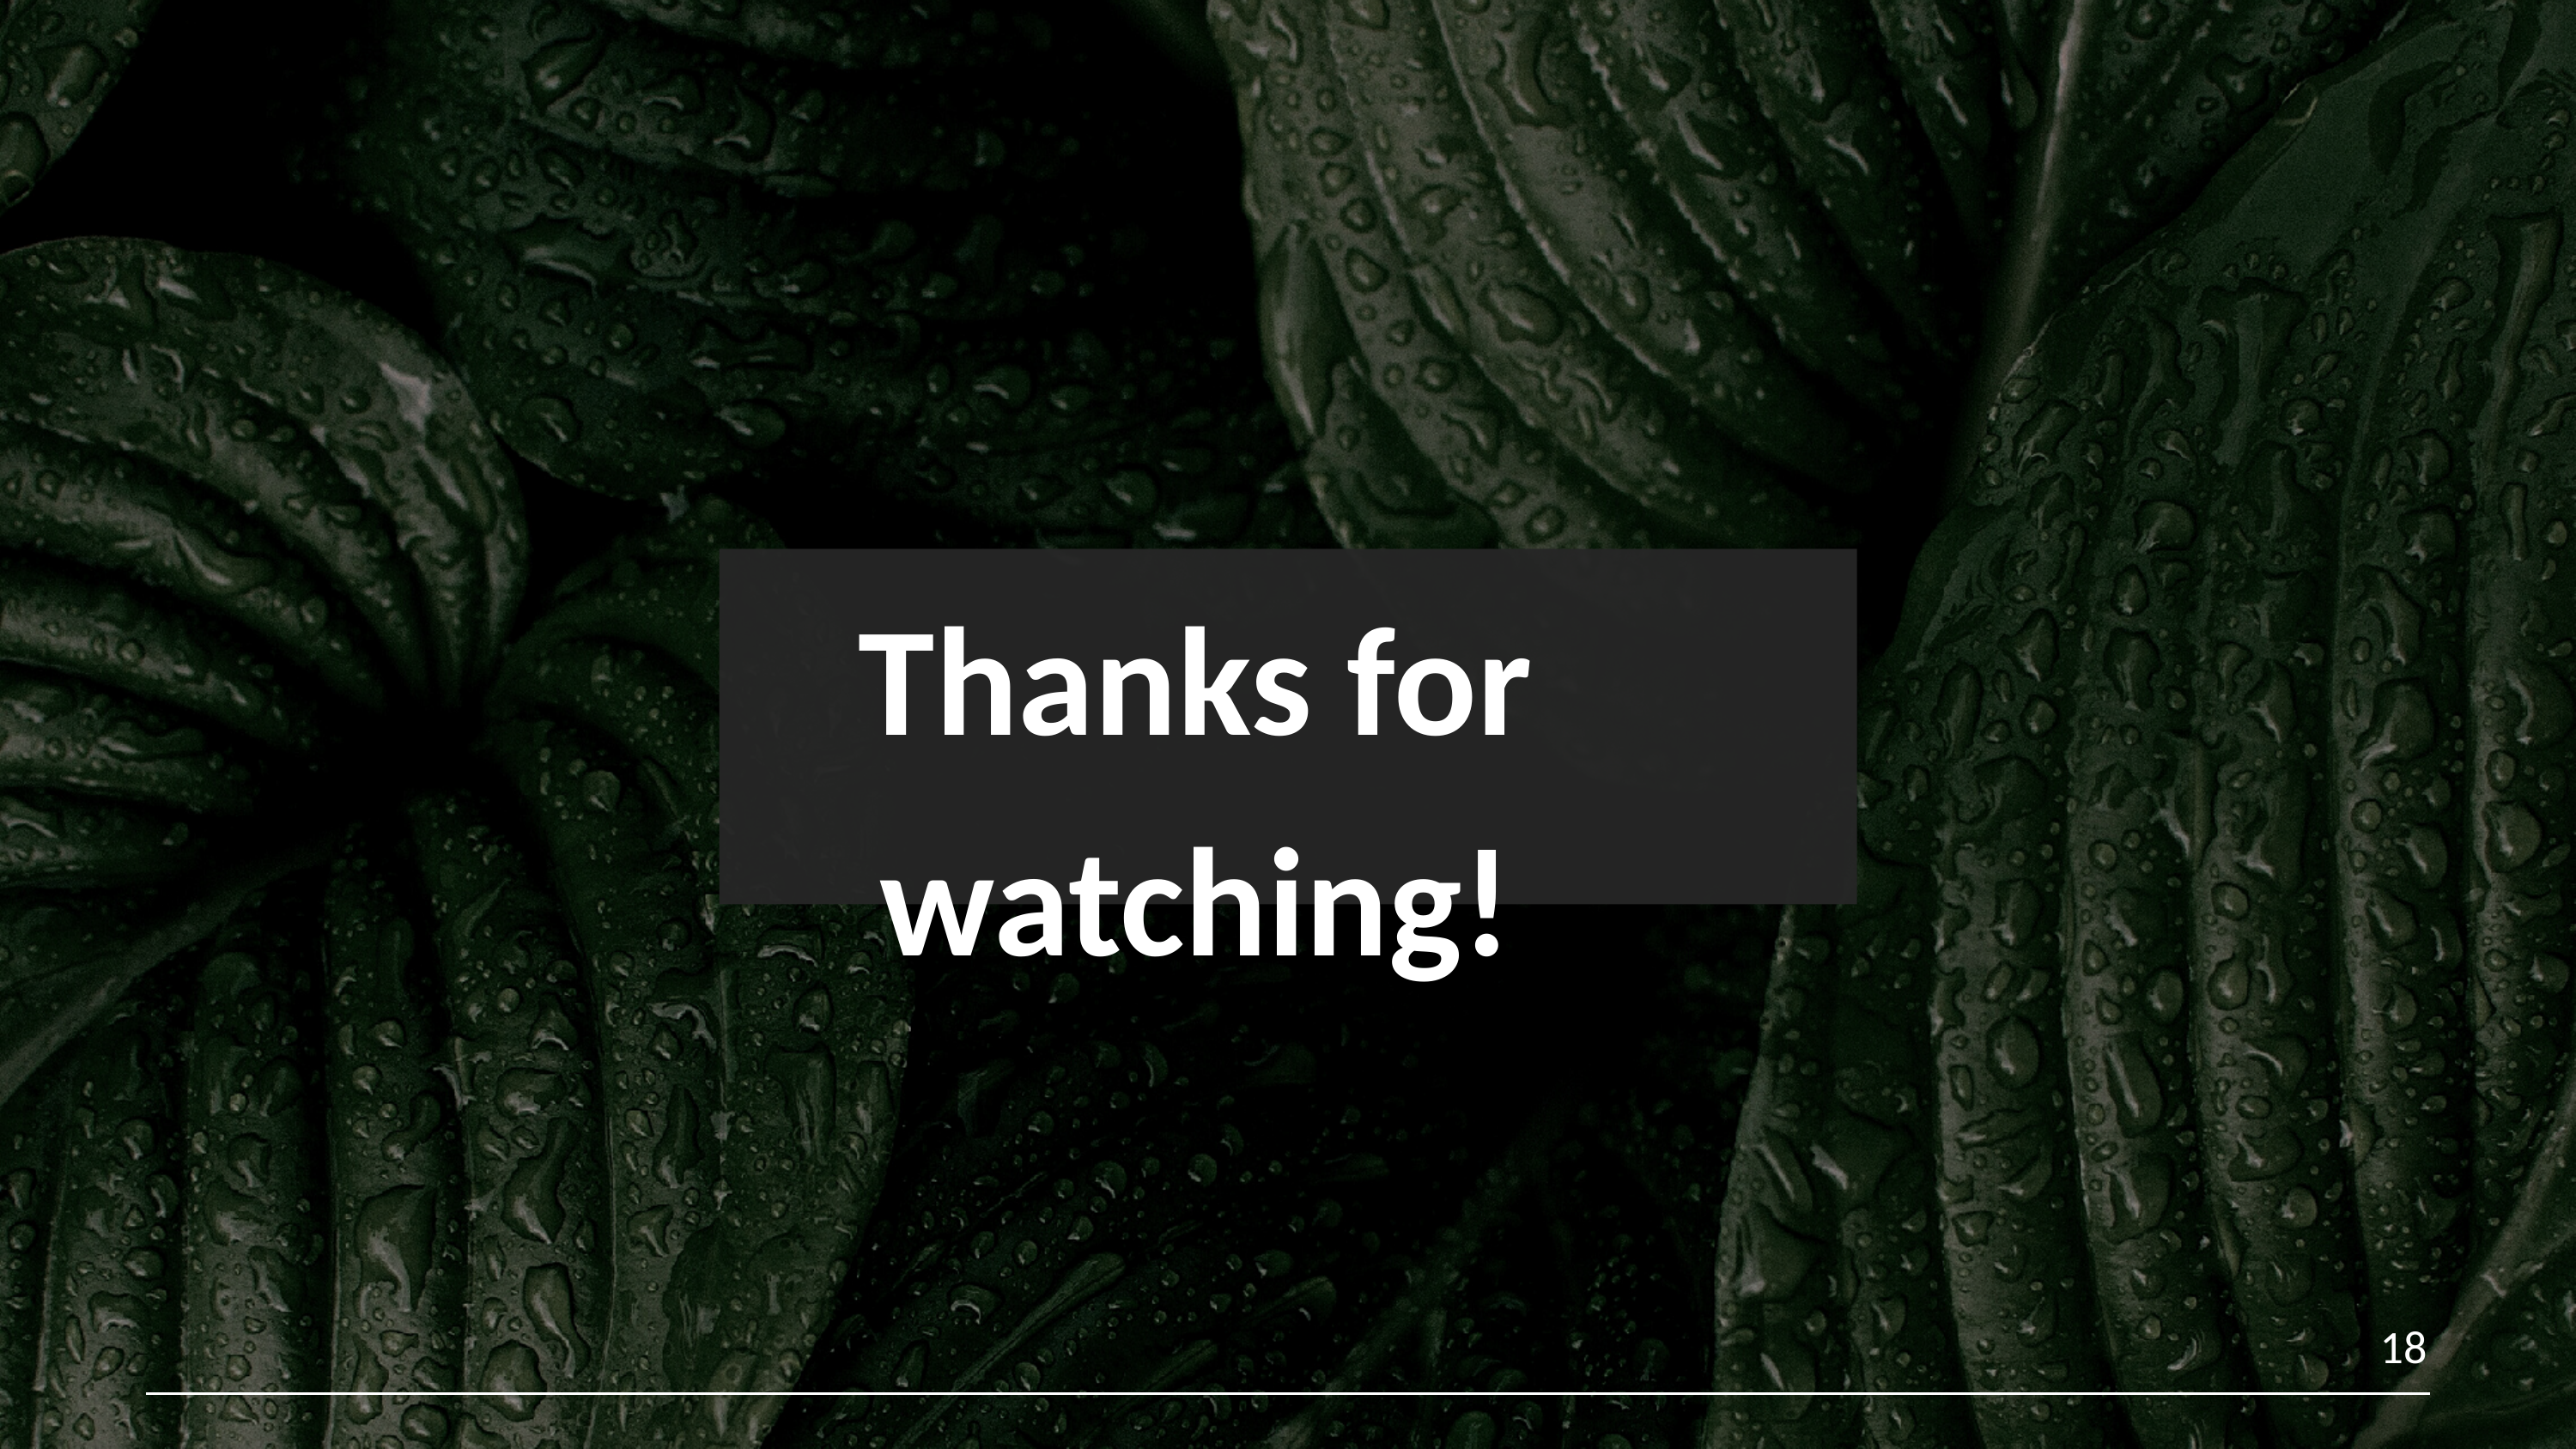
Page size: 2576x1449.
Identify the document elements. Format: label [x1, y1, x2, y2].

text_box [0, 0, 2576, 1449]
